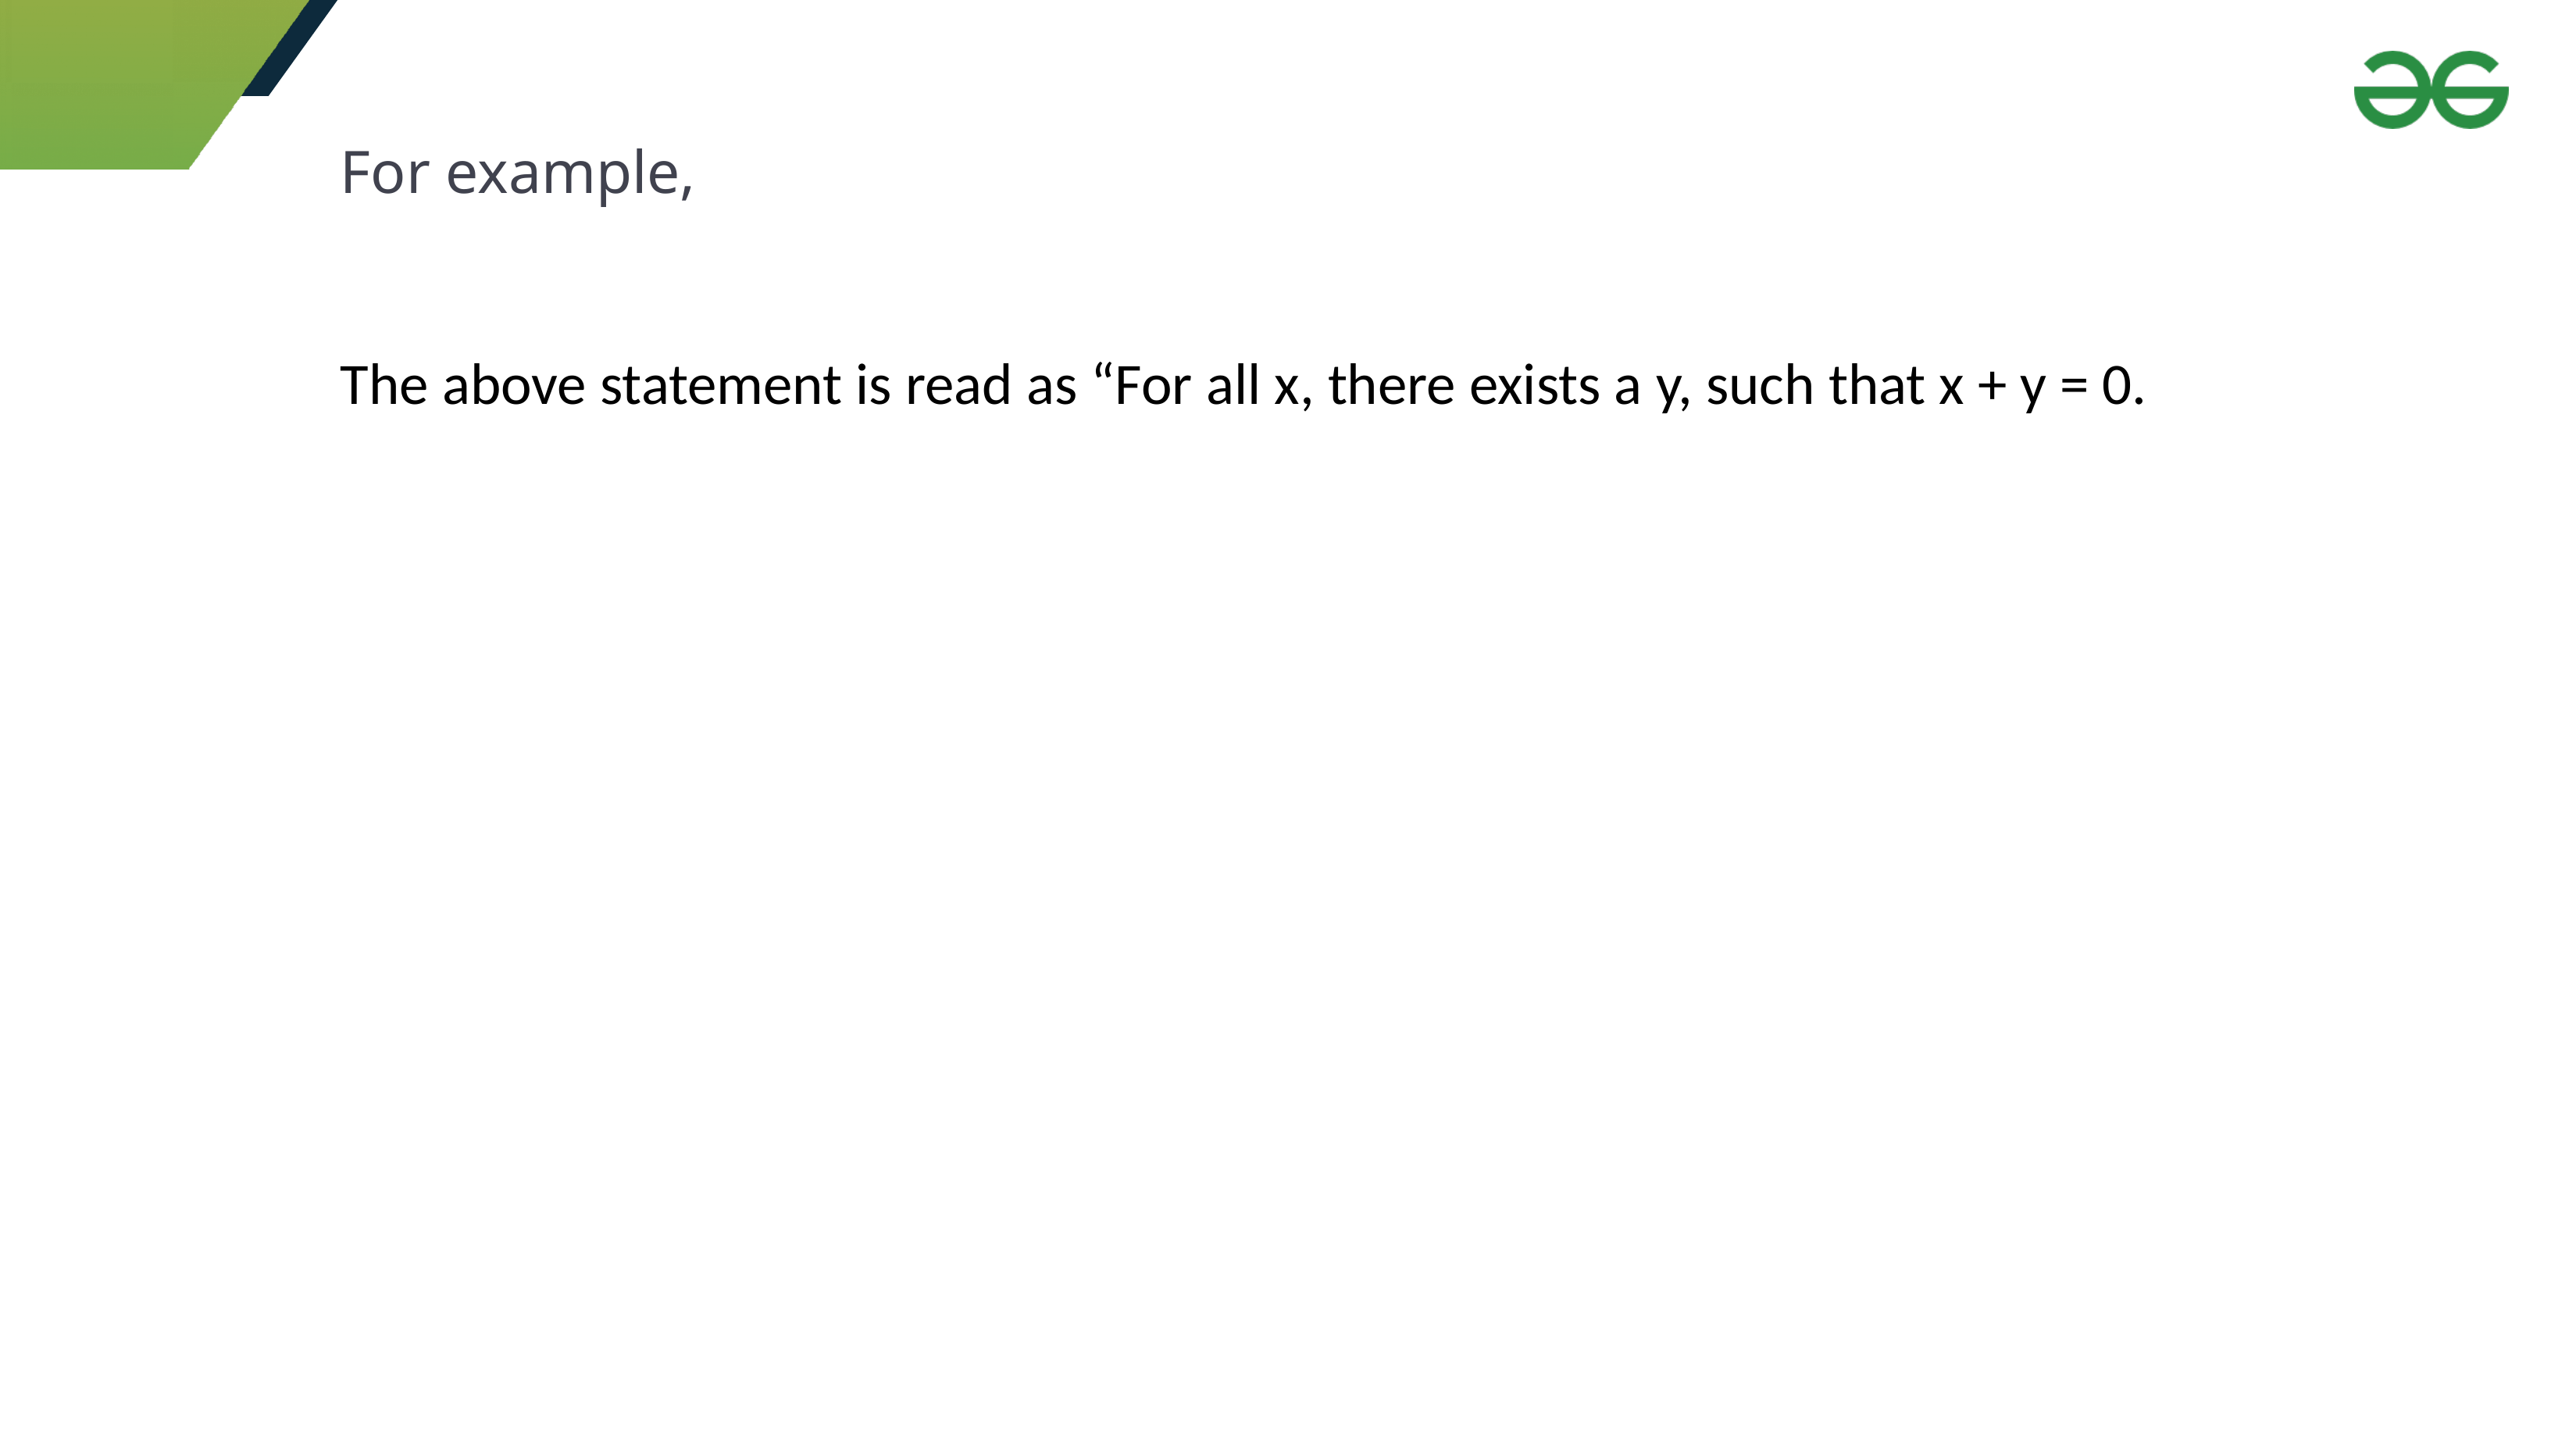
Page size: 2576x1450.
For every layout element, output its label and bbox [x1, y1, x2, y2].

picture [2353, 50, 2509, 130]
picture [0, 0, 309, 170]
